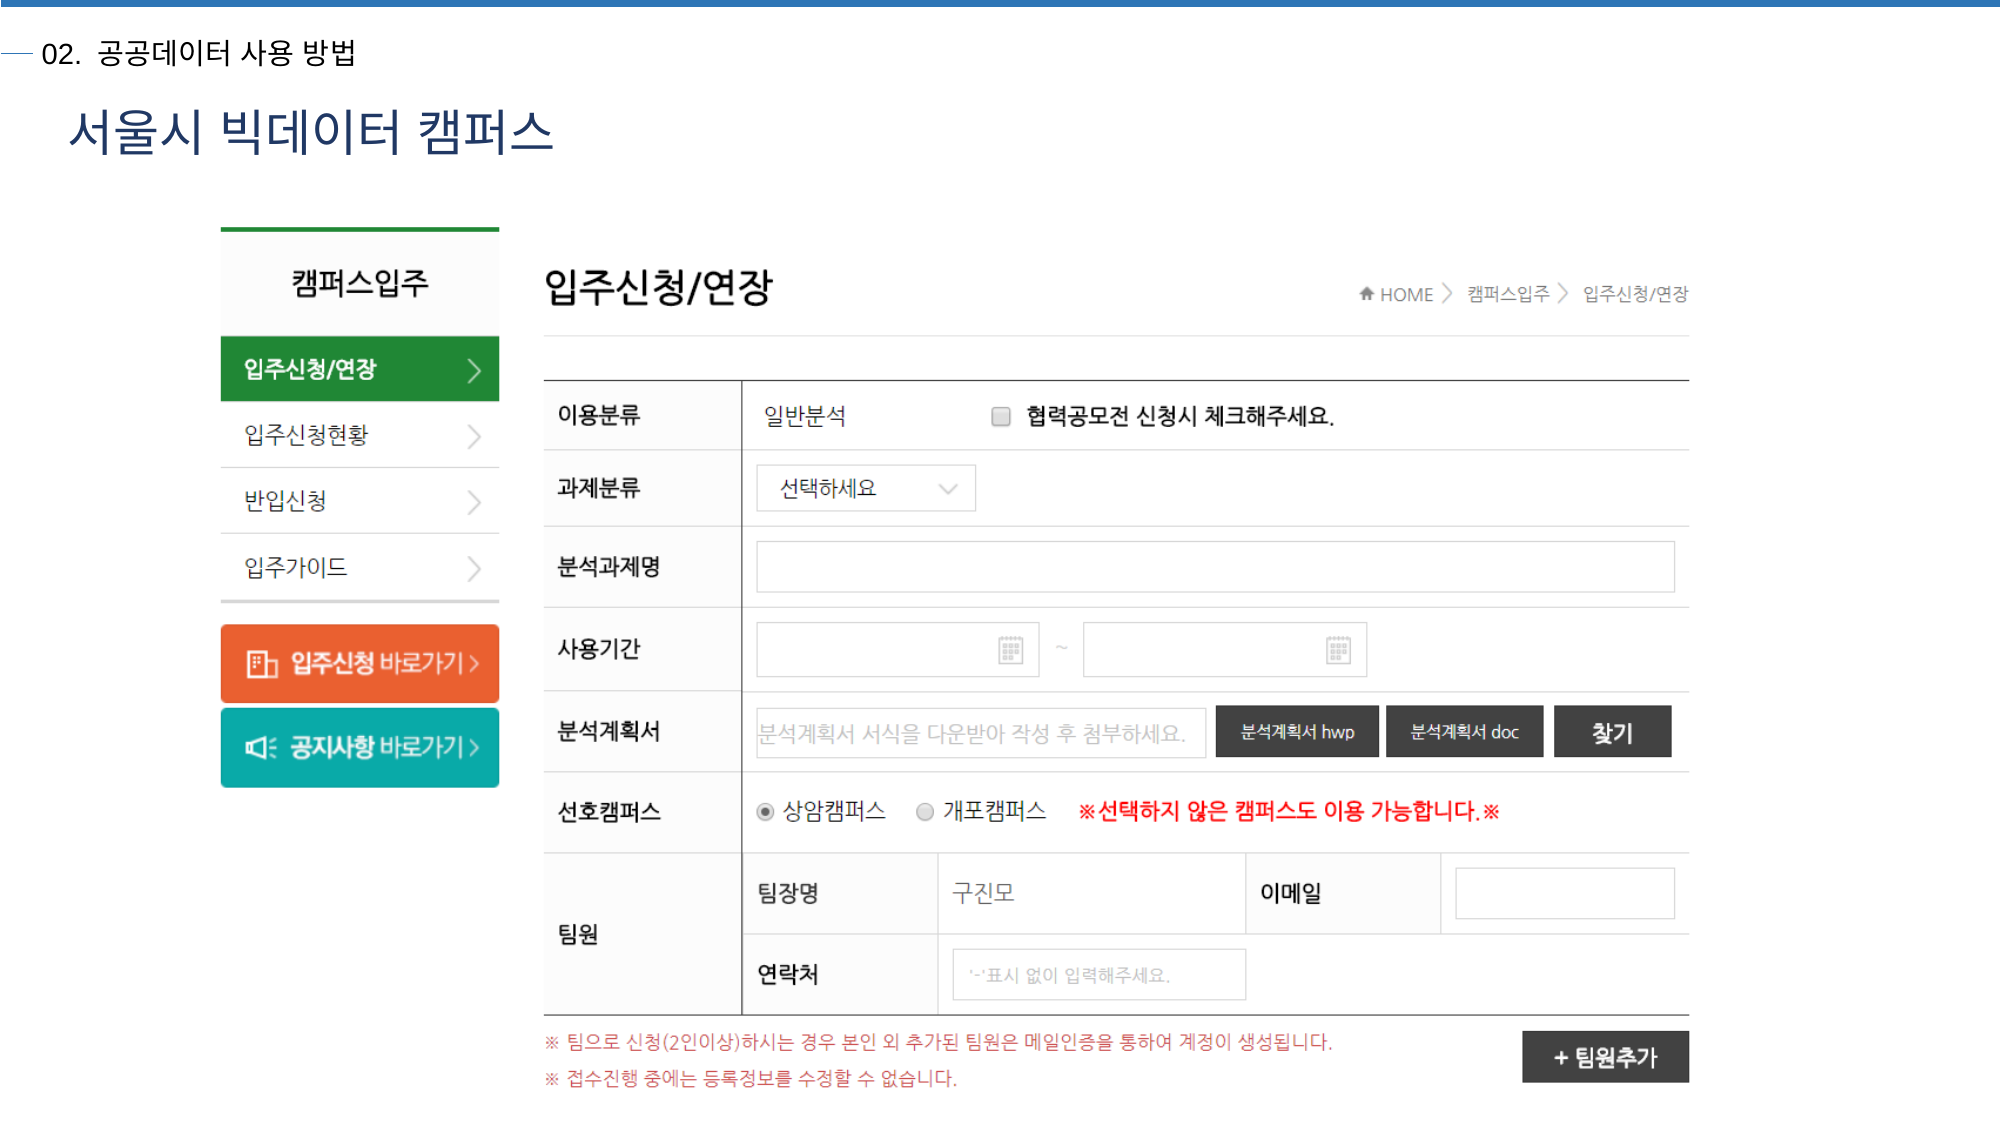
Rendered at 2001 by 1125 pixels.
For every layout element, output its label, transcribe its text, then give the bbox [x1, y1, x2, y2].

picture [208, 219, 1781, 1098]
text_box 02. 공공데이터 사용 방법 [26, 28, 429, 78]
text_box 서울시 빅데이터 캠퍼스 [53, 94, 1175, 170]
